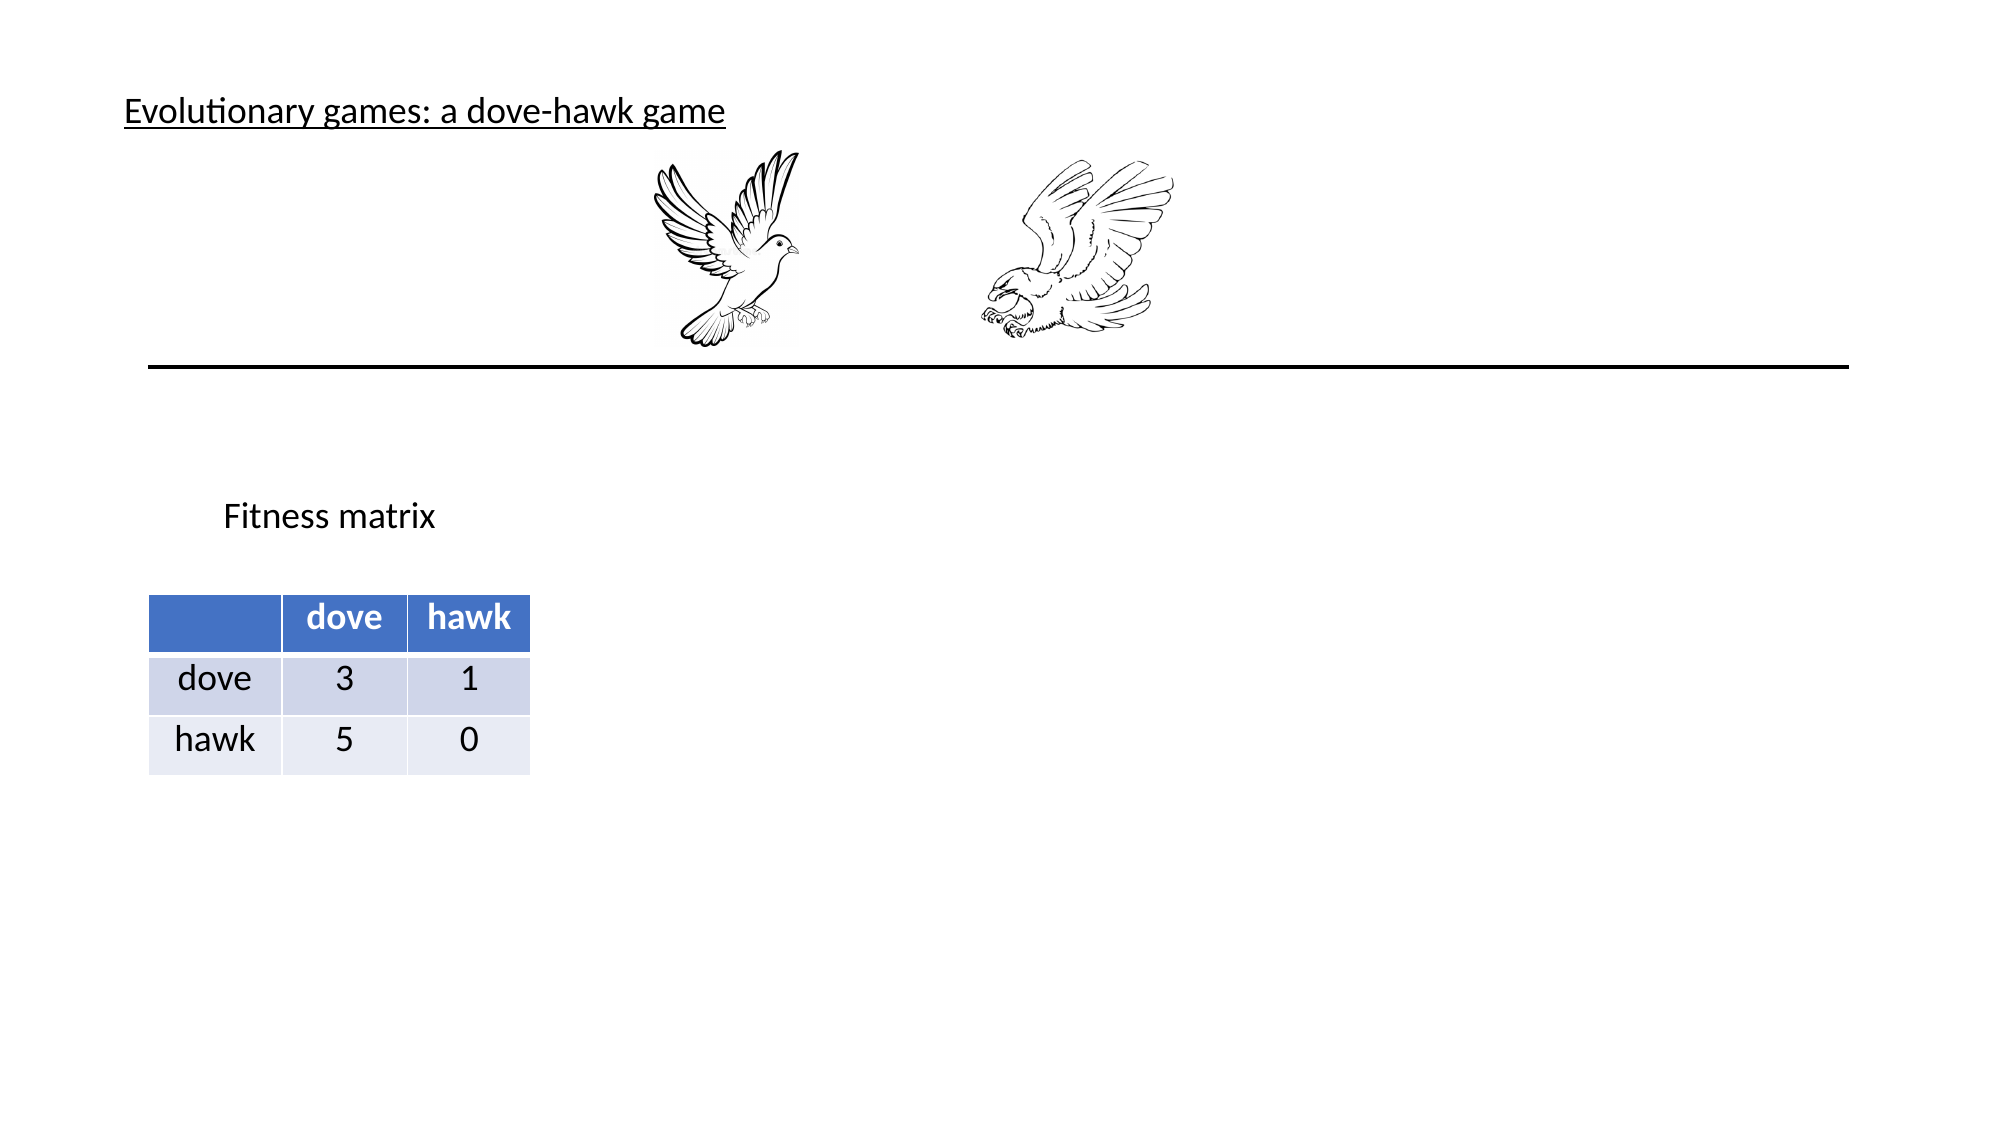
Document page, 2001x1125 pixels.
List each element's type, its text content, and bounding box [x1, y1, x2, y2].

table_cell hawk [149, 717, 281, 775]
text_box Evolutionary games: a dove-hawk game [109, 79, 821, 139]
picture [970, 150, 1182, 362]
table_cell 5 [283, 717, 407, 775]
table_header dove [283, 595, 407, 652]
table_cell dove [149, 658, 281, 715]
table_header [149, 595, 281, 652]
table_cell 1 [408, 658, 530, 715]
text_box Fitness matrix [208, 483, 471, 544]
table_cell 0 [408, 717, 530, 775]
table_header hawk [408, 595, 530, 652]
picture [654, 150, 799, 347]
table_cell 3 [283, 658, 407, 715]
